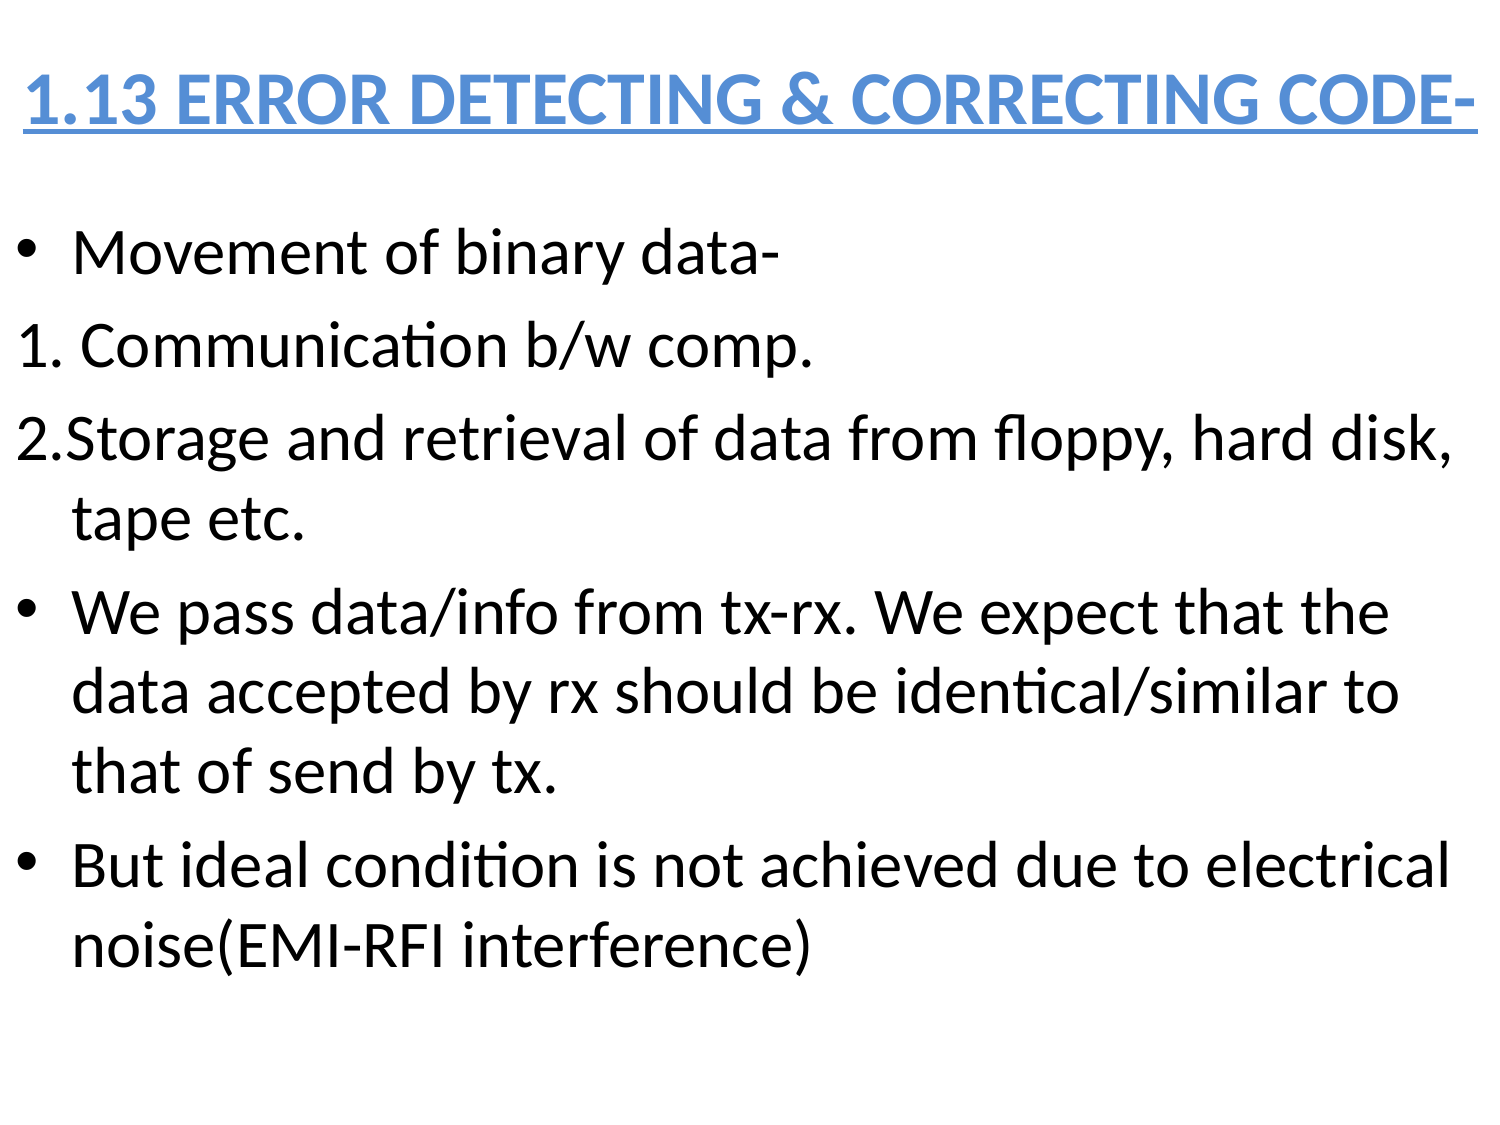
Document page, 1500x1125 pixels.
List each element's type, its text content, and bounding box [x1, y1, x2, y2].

list Movement of binary data- 1. Communication b/w comp. 2.Storage and retrieval of data from floppy, hard disk, tape etc. We pass data/info from tx-rx. We expect that the data accepted by rx should be identical/similar to that of send by tx. But ideal condition is not achieved due to electrical noise(EMI-RFI interference) [0, 200, 1500, 1125]
title 1.13 ERROR DETECTING & CORRECTING CODE- [0, 0, 1500, 188]
